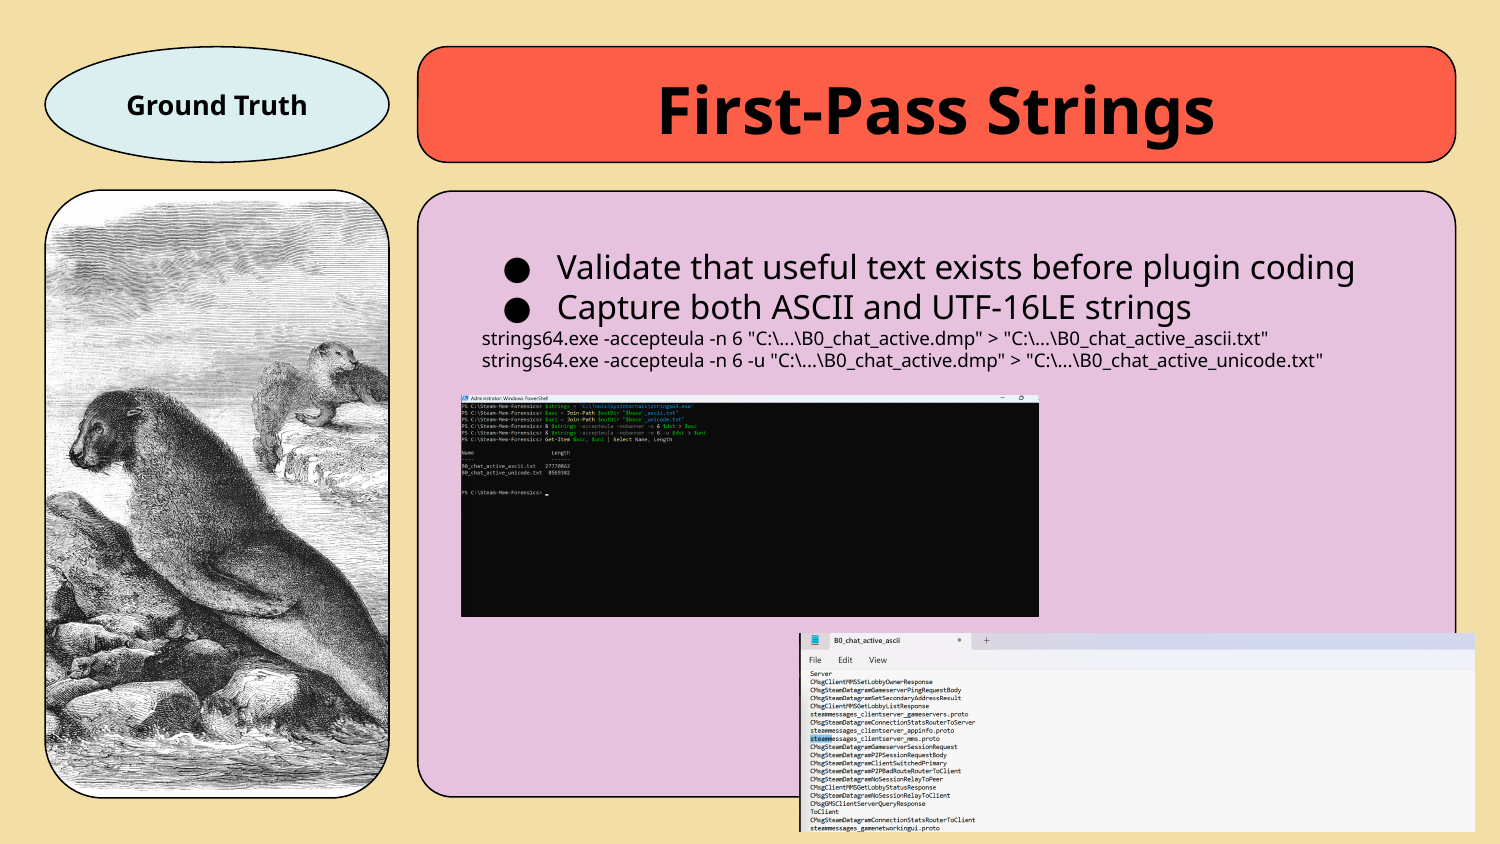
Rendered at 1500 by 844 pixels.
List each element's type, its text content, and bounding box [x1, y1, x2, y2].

list Validate that useful text exists before plugin coding Capture both ASCII and UTF-16LE strings strings64.exe -accepteula -n 6 "C:\...\B0_chat_active.dmp" > "C:\...\B0_chat_active_ascii.txt" strings64.exe -accepteula -n 6 -u "C:\...\B0_chat_active.dmp" > "C:\...\B0_chat_active_unicode.txt" [466, 231, 1408, 752]
subtitle Ground Truth [45, 46, 389, 163]
picture [461, 395, 1039, 618]
picture [798, 633, 1475, 832]
title First-Pass Strings [417, 53, 1456, 163]
picture [44, 189, 390, 799]
